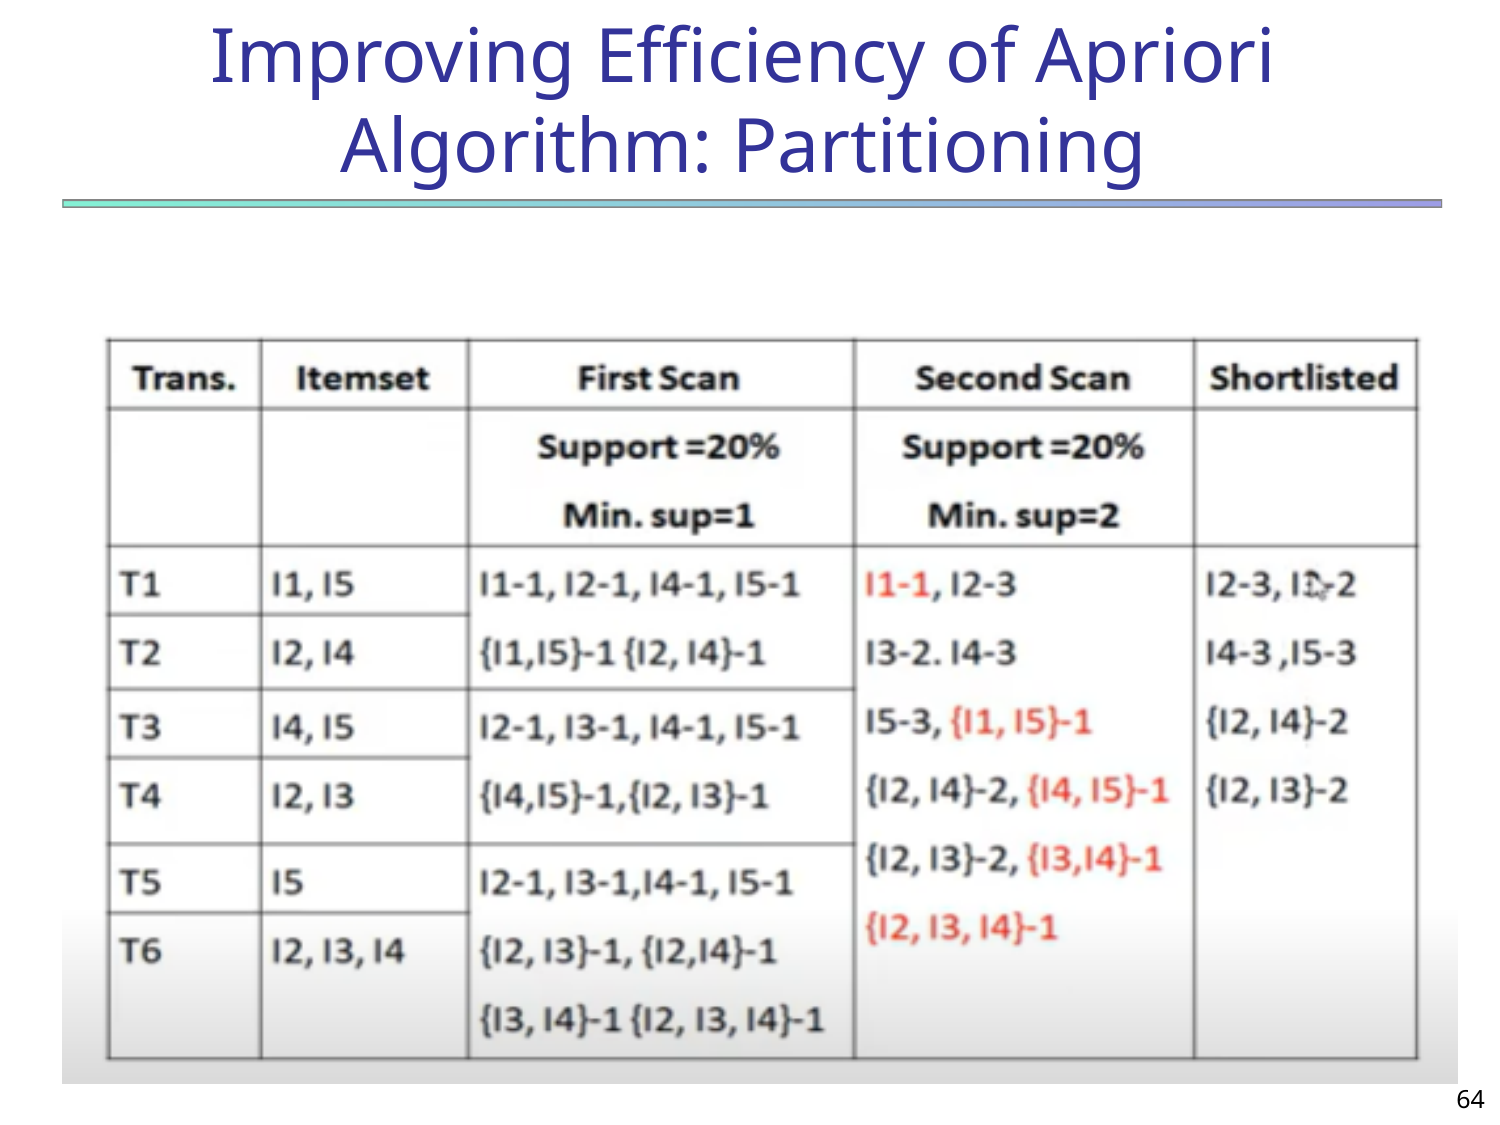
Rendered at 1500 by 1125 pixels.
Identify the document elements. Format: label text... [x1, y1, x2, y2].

title Improving Efficiency of Apriori Algorithm: Partitioning [62, 192, 1425, 293]
slide_number ‹#› [1187, 1062, 1500, 1125]
picture [62, 309, 1458, 1084]
